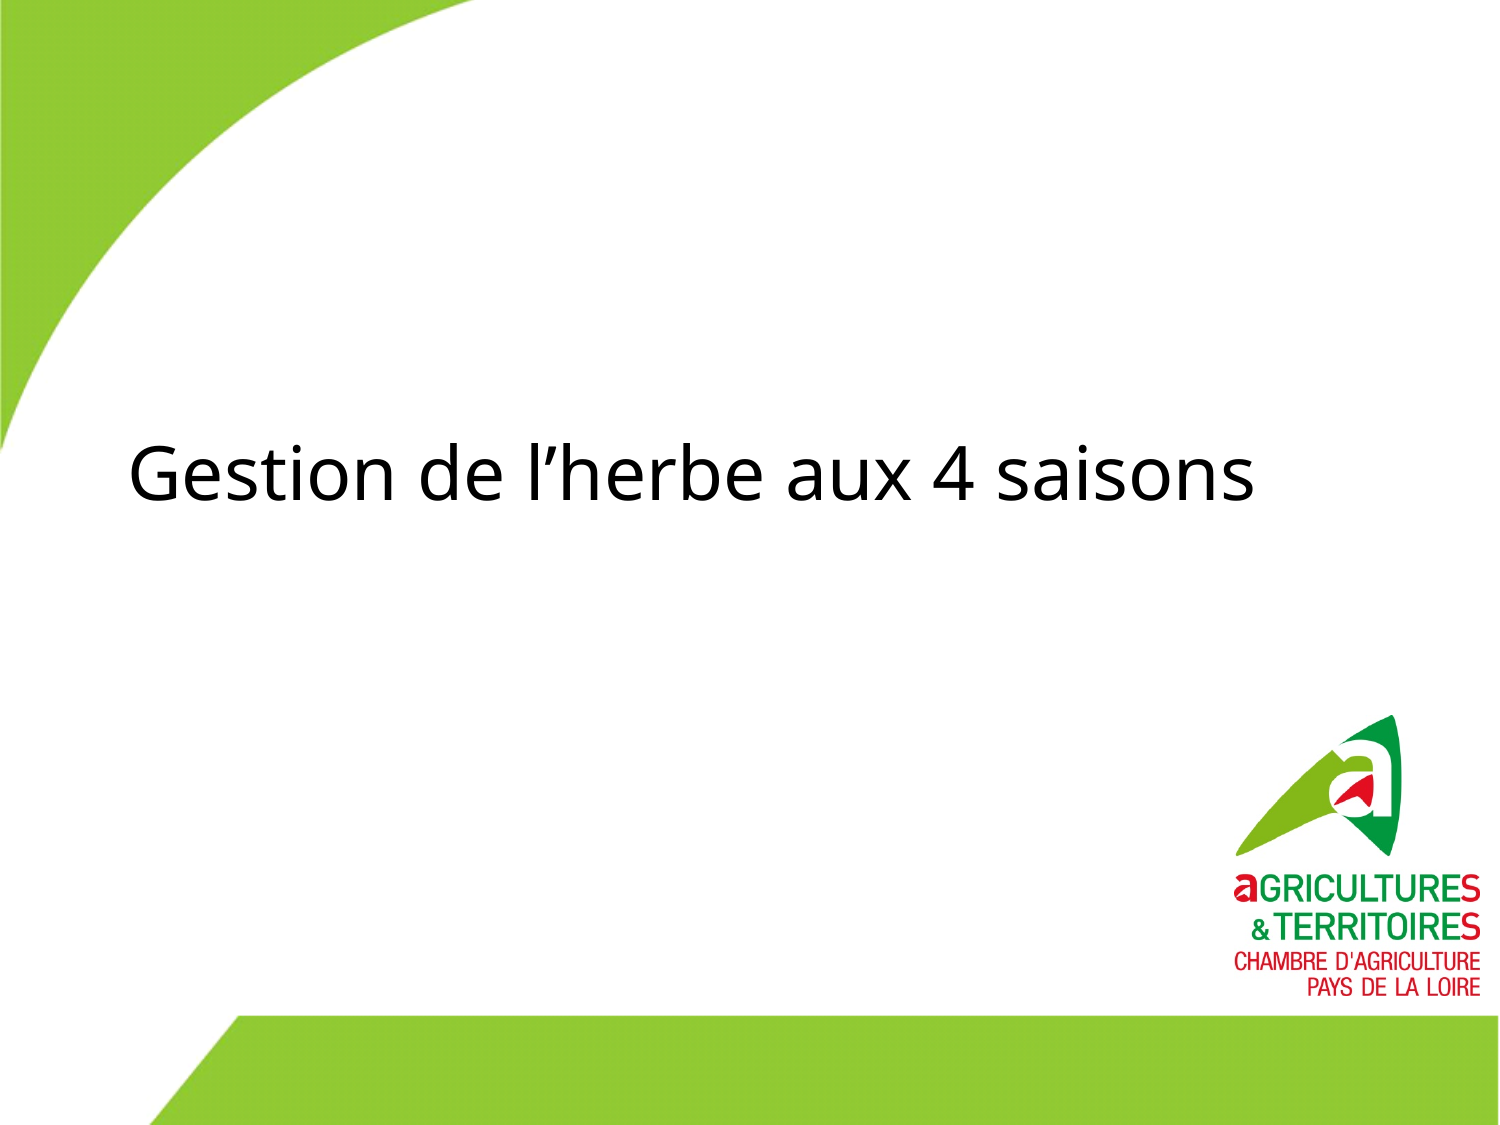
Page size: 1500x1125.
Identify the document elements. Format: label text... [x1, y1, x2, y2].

picture [0, 0, 1500, 1125]
title Gestion de l’herbe aux 4 saisons [112, 349, 1388, 591]
